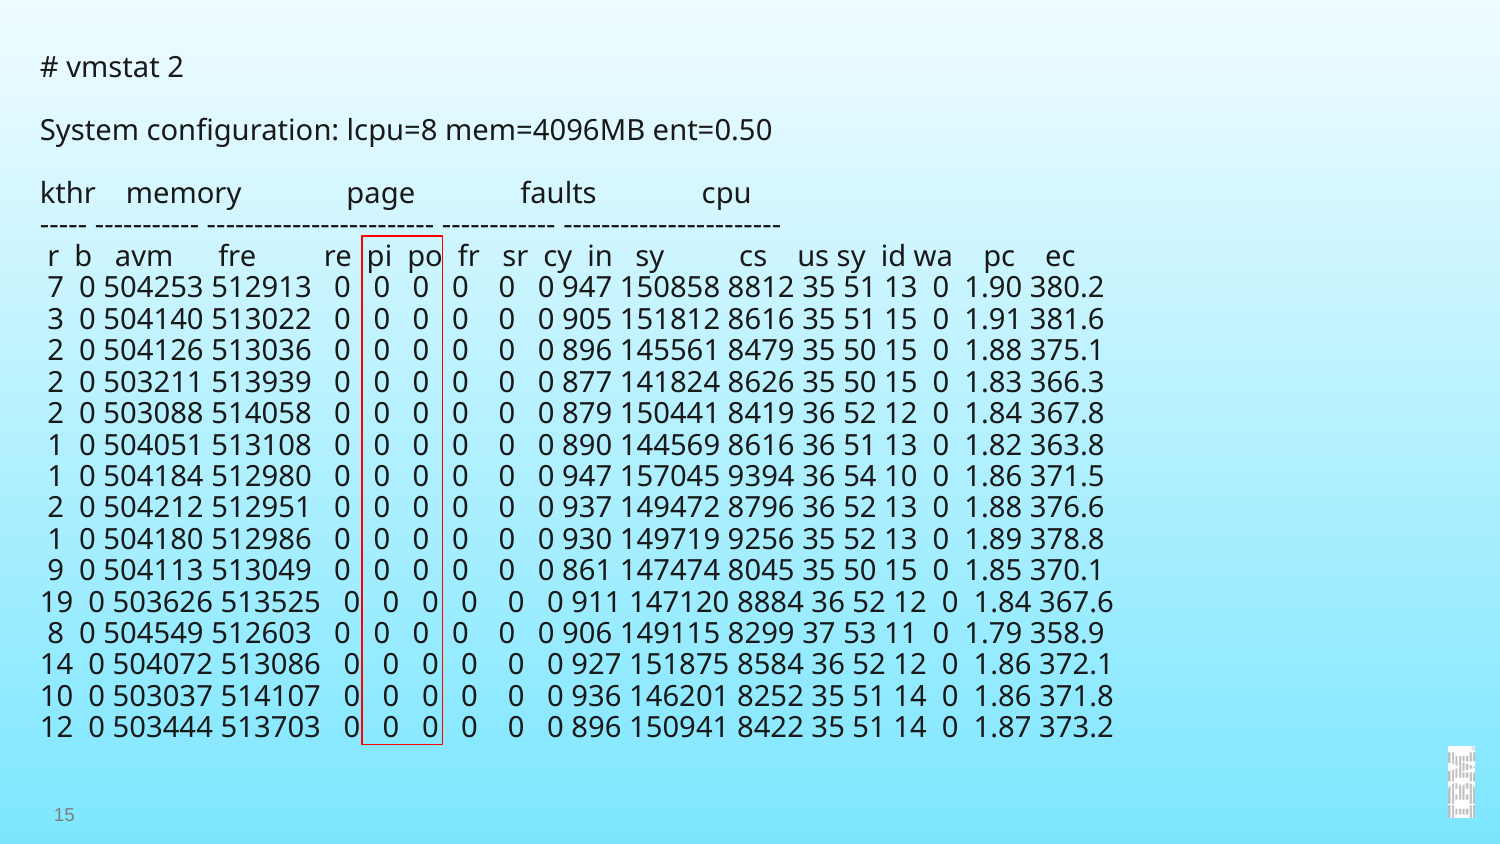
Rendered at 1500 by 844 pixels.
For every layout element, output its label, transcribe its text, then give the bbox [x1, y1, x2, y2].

text_box [25, 104, 732, 145]
picture [1448, 746, 1475, 818]
text_box # vmstat 2 System configuration: lcpu=8 mem=4096MB ent=0.50 kthr memory page faults cpu ----- ----------- ------------------------ ------------ ----------------------- r b avm fre re pi po fr sr cy in sy cs us sy id wa pc ec 7 0 504253 512913 0 0 0 0 0 0 947 150858 8812 35 51 13 0 1.90 380.2 3 0 504140 513022 0 0 0 0 0 0 905 151812 8616 35 51 15 0 1.91 381.6 2 0 504126 513036 0 0 0 0 0 0 896 145561 8479 35 50 15 0 1.88 375.1 2 0 503211 513939 0 0 0 0 0 0 877 141824 8626 35 50 15 0 1.83 366.3 2 0 503088 514058 0 0 0 0 0 0 879 150441 8419 36 52 12 0 1.84 367.8 1 0 504051 513108 0 0 0 0 0 0 890 144569 8616 36 51 13 0 1.82 363.8 1 0 504184 512980 0 0 0 0 0 0 947 157045 9394 36 54 10 0 1.86 371.5 2 0 504212 512951 0 0 0 0 0 0 937 149472 8796 36 52 13 0 1.88 376.6 1 0 504180 512986 0 0 0 0 0 0 930 149719 9256 35 52 13 0 1.89 378.8 9 0 504113 513049 0 0 0 0 0 0 861 147474 8045 35 50 15 0 1.85 370.1 19 0 503626 513525 0 0 0 0 0 0 911 147120 8884 36 52 12 0 1.84 367.6 8 0 504549 512603 0 0 0 0 0 0 906 149115 8299 37 53 11 0 1.79 358.9 14 0 504072 513086 0 0 0 0 0 0 927 151875 8584 36 52 12 0 1.86 372.1 10 0 503037 514107 0 0 0 0 0 0 936 146201 8252 35 51 14 0 1.86 371.8 12 0 503444 513703 0 0 0 0 0 0 896 150941 8422 35 51 14 0 1.87 373.2 [25, 45, 1345, 797]
slide_number 15 [53, 802, 403, 832]
text_box [362, 235, 443, 745]
